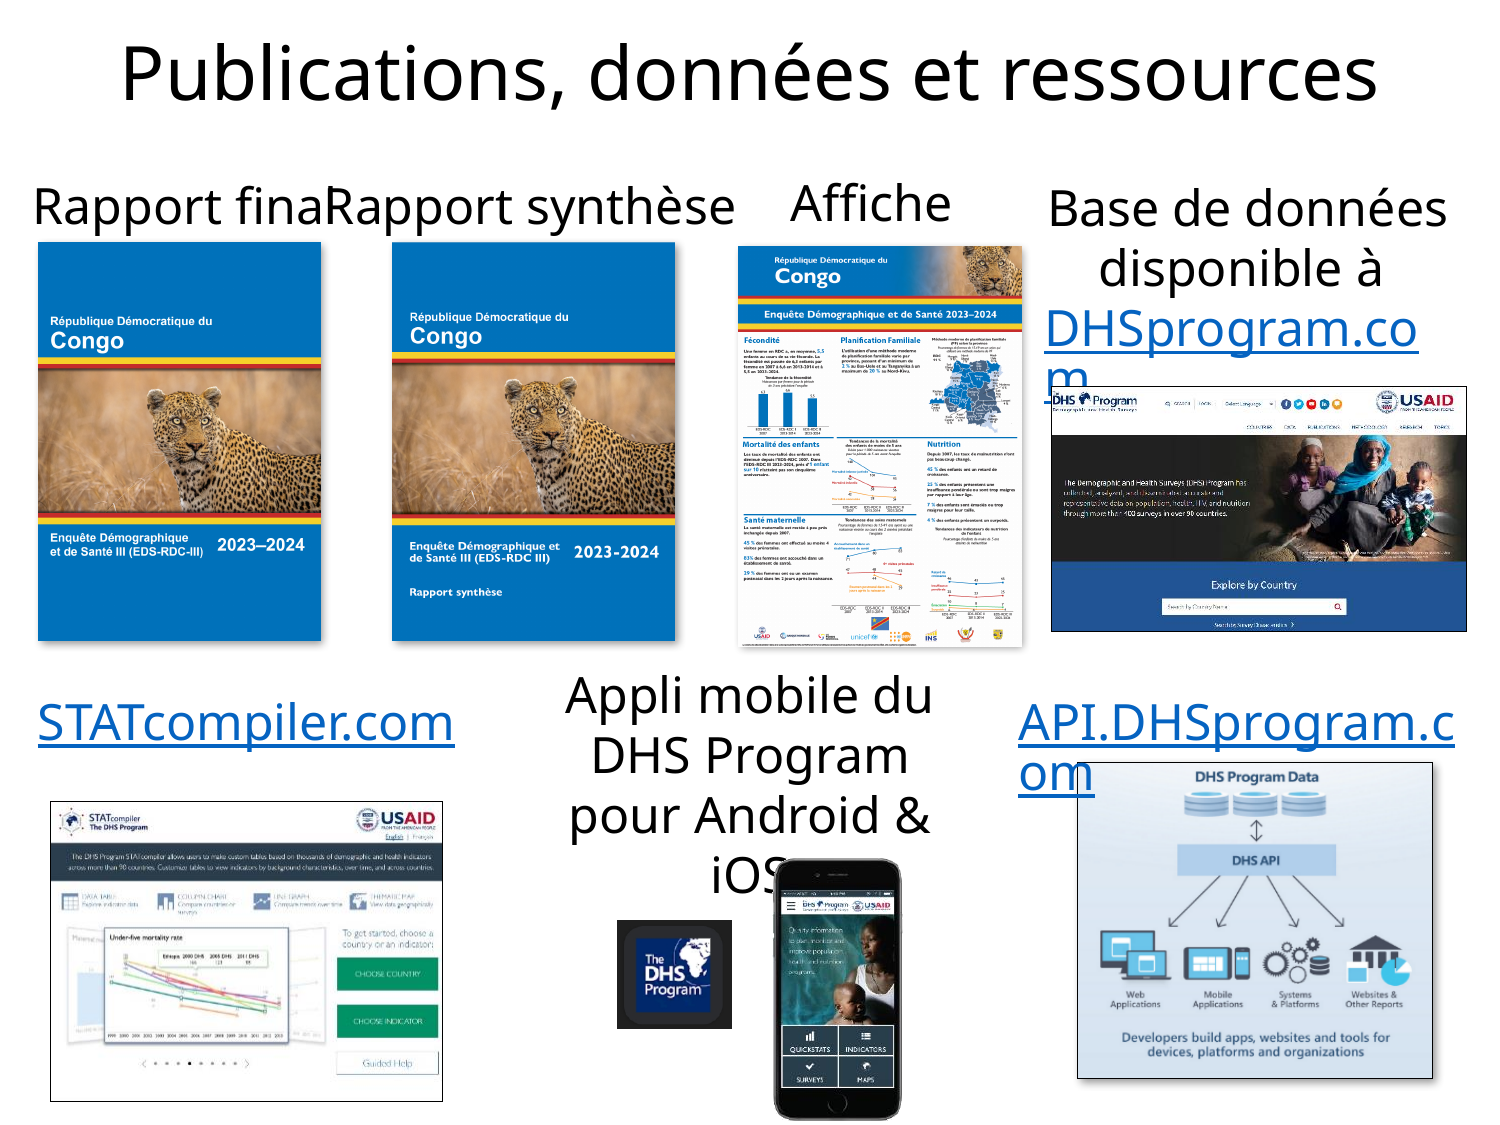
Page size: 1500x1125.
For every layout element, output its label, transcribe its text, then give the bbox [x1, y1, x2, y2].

picture [738, 246, 1022, 647]
text_box Rapport final [0, 166, 391, 242]
text_box Rapport synthèse [291, 167, 769, 243]
picture [768, 853, 909, 1125]
text_box STATcompiler.com [16, 682, 477, 766]
text_box Base de données disponible à DHSprogram.com [1029, 169, 1467, 373]
picture [392, 242, 675, 641]
picture [49, 801, 443, 1102]
picture [1051, 386, 1467, 632]
picture [38, 242, 321, 641]
text_box API.DHSprogram.com [1003, 682, 1493, 766]
text_box Appli mobile du DHS Program pour Android & iOS [520, 656, 980, 911]
title Publications, données et ressources [39, 18, 1461, 135]
text_box Affiche [698, 164, 1047, 239]
picture [1077, 762, 1433, 1079]
picture [617, 920, 732, 1029]
